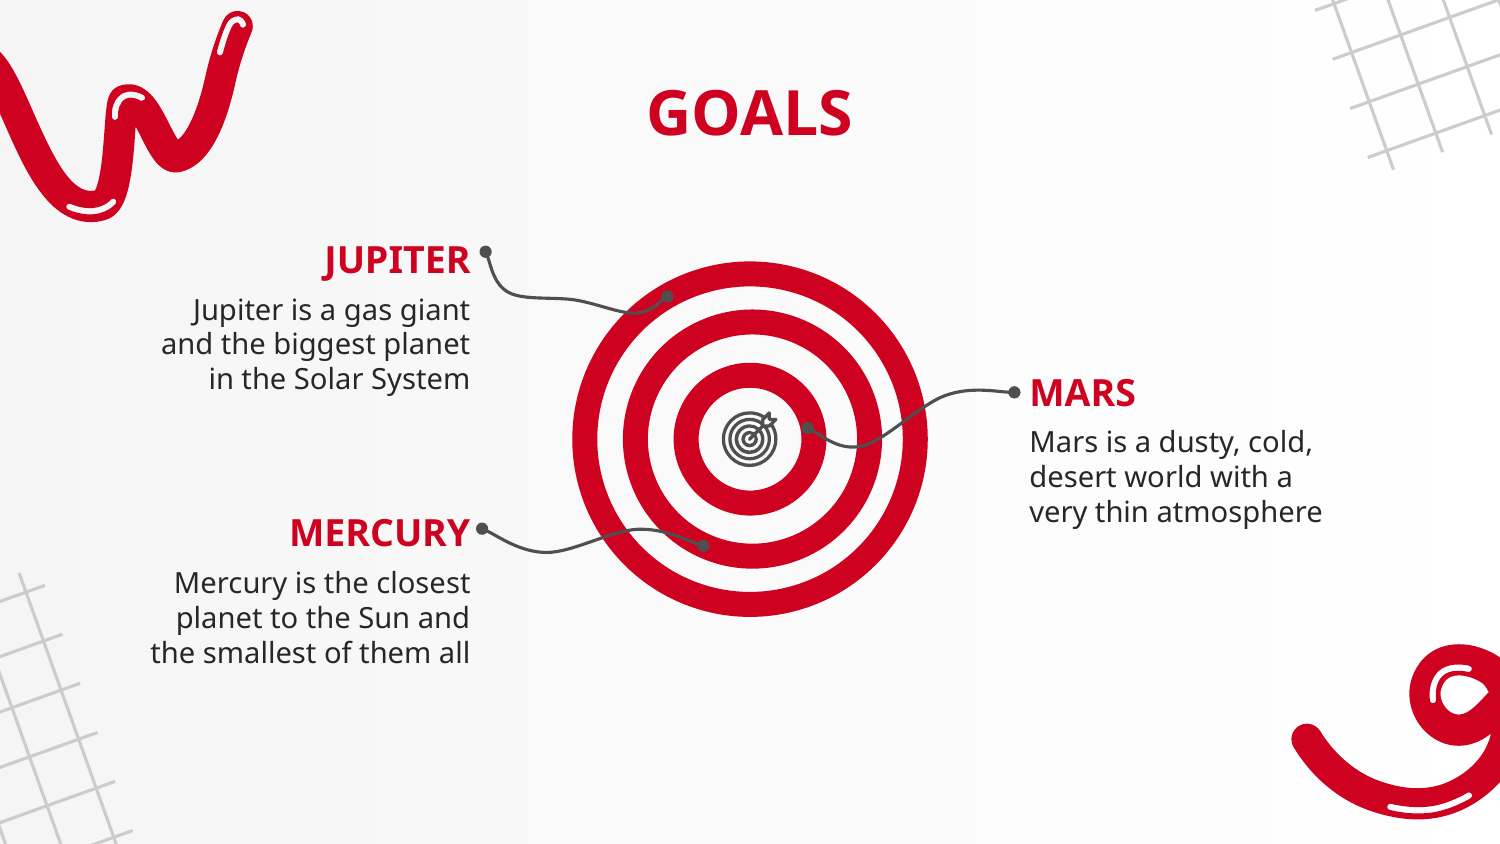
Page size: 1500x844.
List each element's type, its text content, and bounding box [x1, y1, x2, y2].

text_box [635, 321, 870, 557]
text_box [686, 375, 814, 504]
text_box [619, 415, 916, 605]
title MARS [1014, 347, 1371, 420]
title Mercury is the closest planet to the Sun and the smallest of them all [129, 561, 486, 672]
text_box [475, 522, 710, 553]
title JUPITER [129, 214, 486, 288]
text_box [801, 386, 1021, 448]
text_box [584, 273, 913, 542]
title GOALS [124, 63, 1376, 158]
title Mars is a dusty, cold, desert world with a very thin atmosphere [1014, 420, 1371, 531]
title MERCURY [129, 488, 486, 561]
text_box [721, 411, 778, 468]
title Jupiter is a gas giant and the biggest planet in the Solar System [129, 288, 486, 399]
text_box [479, 245, 674, 314]
